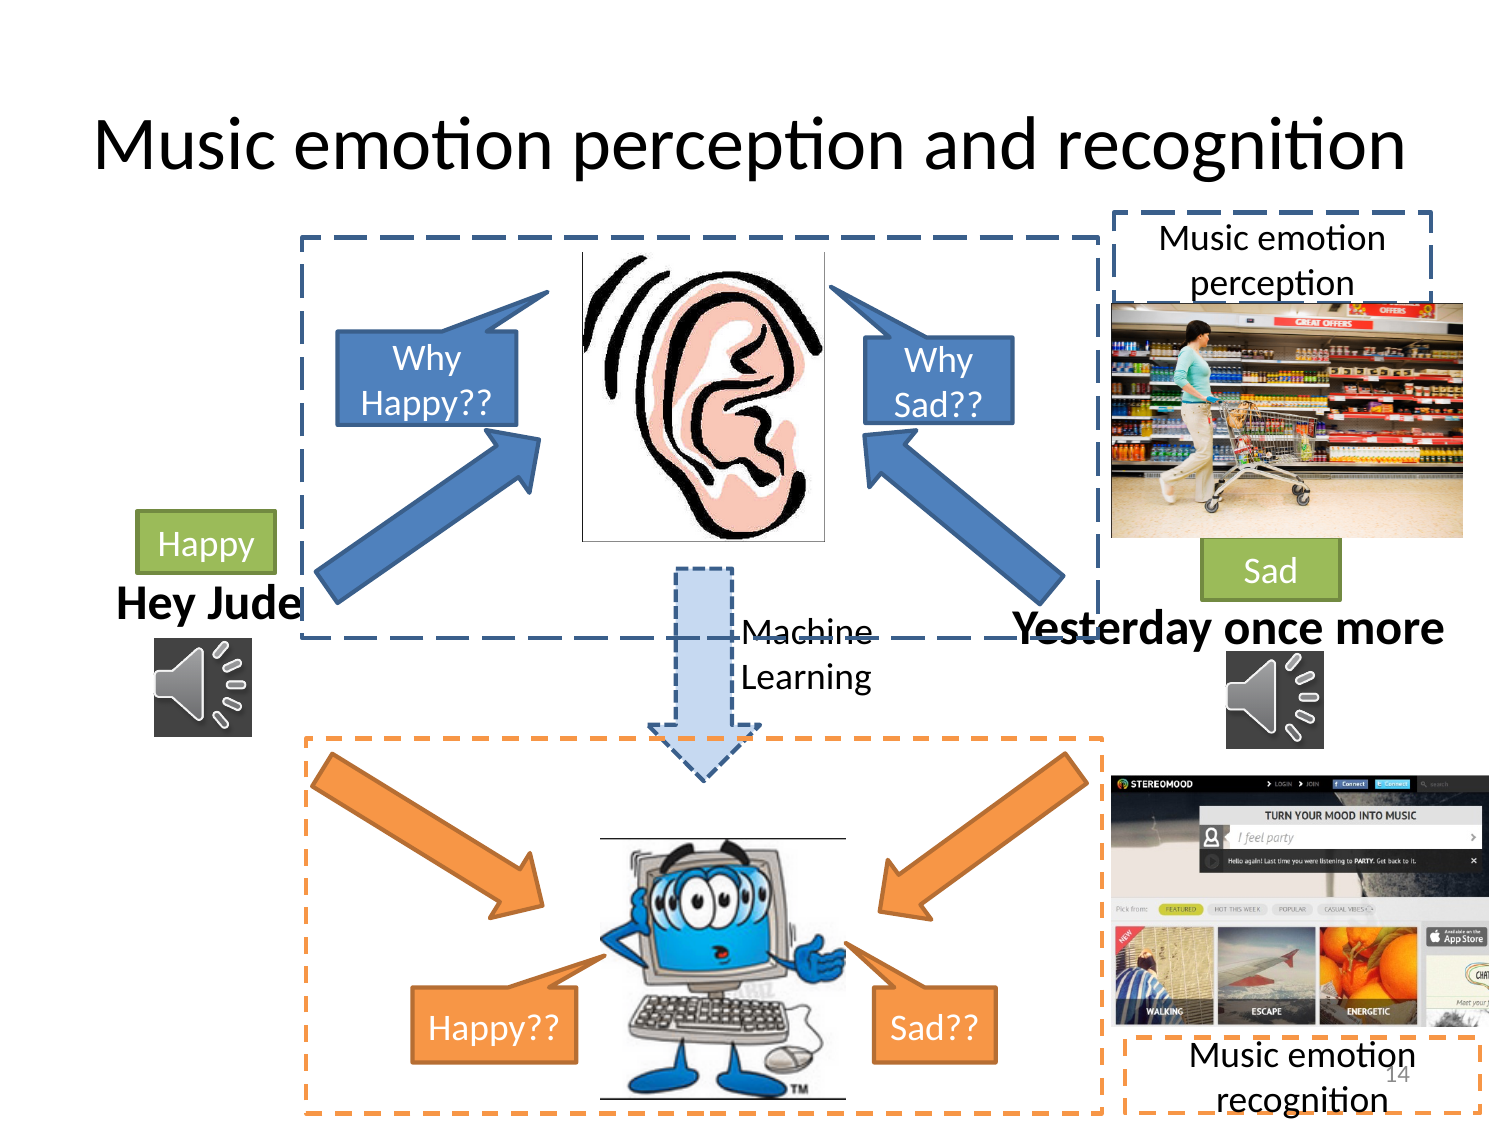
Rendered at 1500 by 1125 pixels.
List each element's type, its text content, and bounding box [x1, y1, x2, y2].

picture [582, 252, 826, 543]
text_box [646, 639, 763, 738]
text_box Music emotion perception [1112, 210, 1433, 301]
picture [1111, 303, 1463, 538]
picture [1224, 649, 1326, 751]
text_box Sad [1200, 546, 1342, 602]
text_box Happy [135, 509, 277, 575]
title Music emotion perception and recognition [75, 45, 1425, 233]
text_box Hey Jude [101, 562, 302, 638]
text_box [304, 736, 1104, 1116]
text_box [300, 235, 1100, 640]
picture [1110, 775, 1489, 1027]
picture [152, 637, 253, 738]
text_box Music emotion recognition [1123, 1035, 1482, 1115]
picture [599, 838, 846, 1101]
text_box Yesterday once more [997, 587, 1461, 663]
slide_number 14 [1074, 1042, 1425, 1103]
text_box Machine Learning [726, 639, 889, 705]
